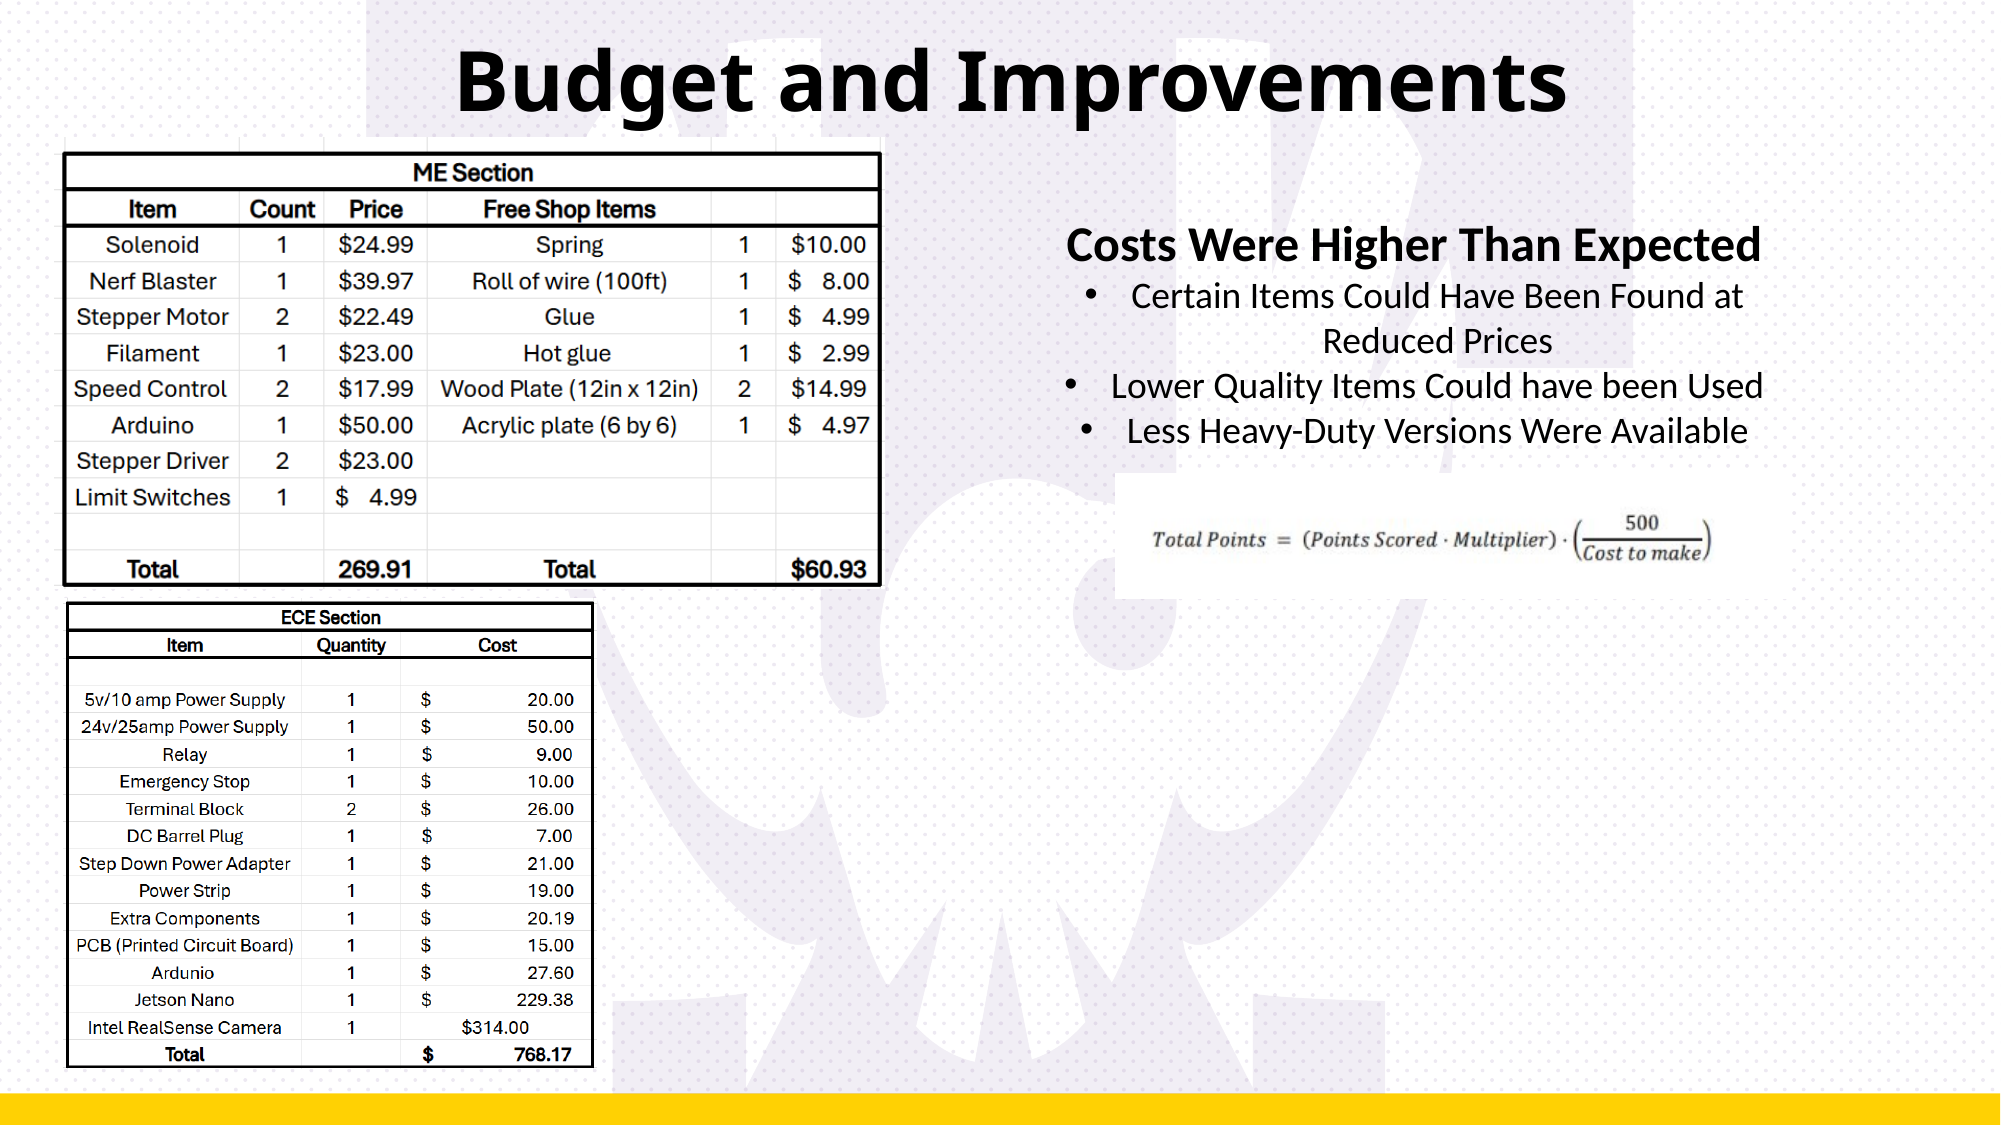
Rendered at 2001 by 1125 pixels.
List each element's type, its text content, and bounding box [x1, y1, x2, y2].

text_box Costs Were Higher Than Expected Certain Items Could Have Been Found at Reduced Prices Lower Quality Items Could have been Used Less Heavy-Duty Versions Were Available [999, 203, 1830, 459]
picture [0, 0, 2001, 1125]
title Budget and Improvements [261, 21, 1762, 138]
